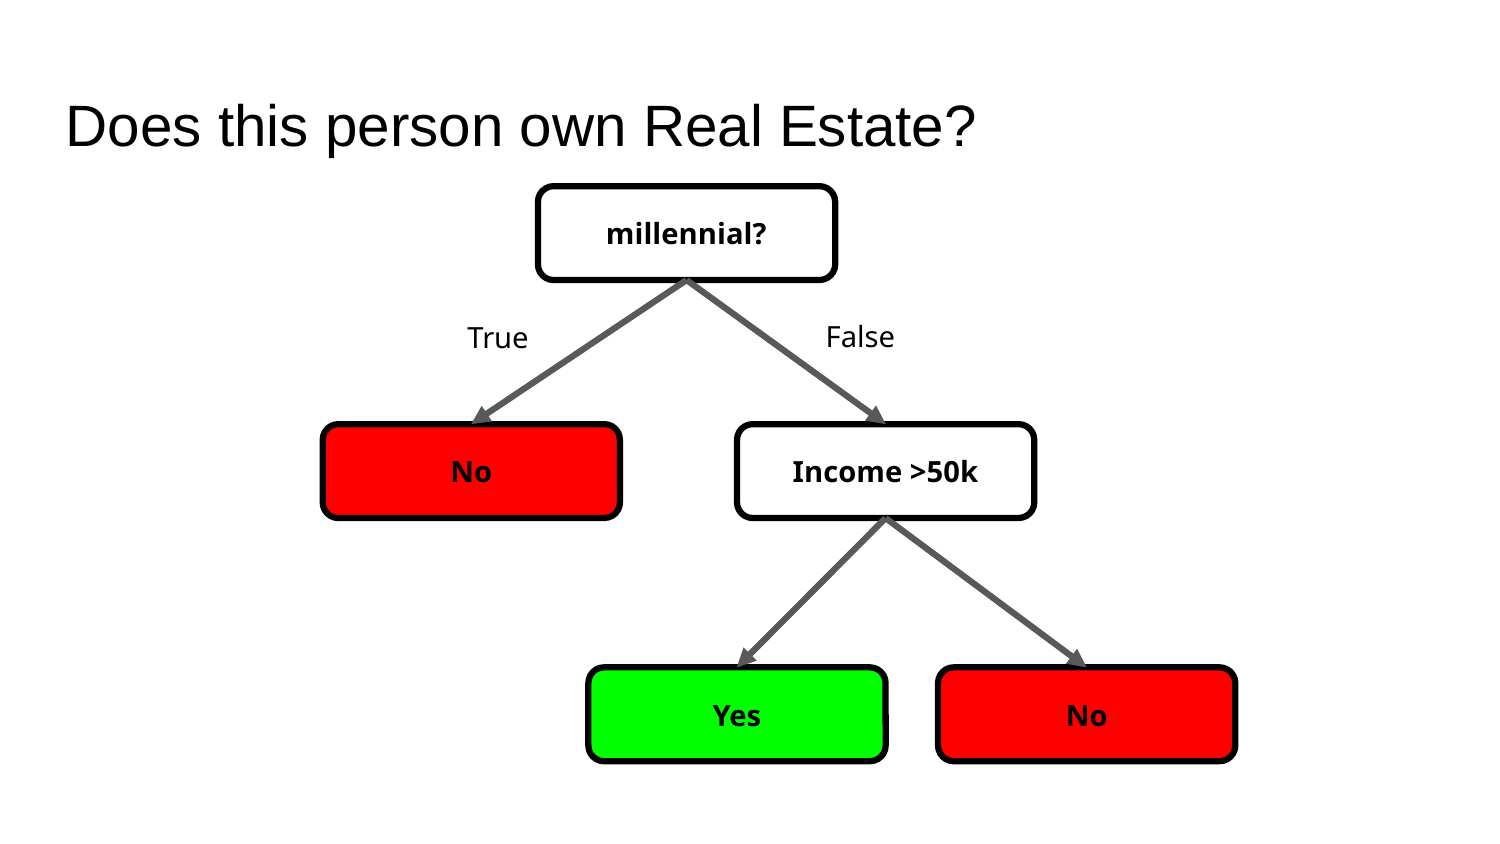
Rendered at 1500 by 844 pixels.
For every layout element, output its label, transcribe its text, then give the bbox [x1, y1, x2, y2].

text_box [885, 518, 1087, 668]
text_box [471, 353, 578, 425]
text_box Does this person own Real Estate? [51, 72, 1449, 167]
text_box [736, 518, 885, 668]
text_box [686, 280, 886, 425]
text_box millennial? [537, 186, 836, 281]
text_box Income >50k [737, 424, 1035, 519]
text_box Yes [588, 667, 886, 762]
text_box No [322, 424, 620, 519]
text_box True [452, 304, 580, 353]
text_box False [810, 303, 938, 351]
text_box No [938, 667, 1236, 762]
